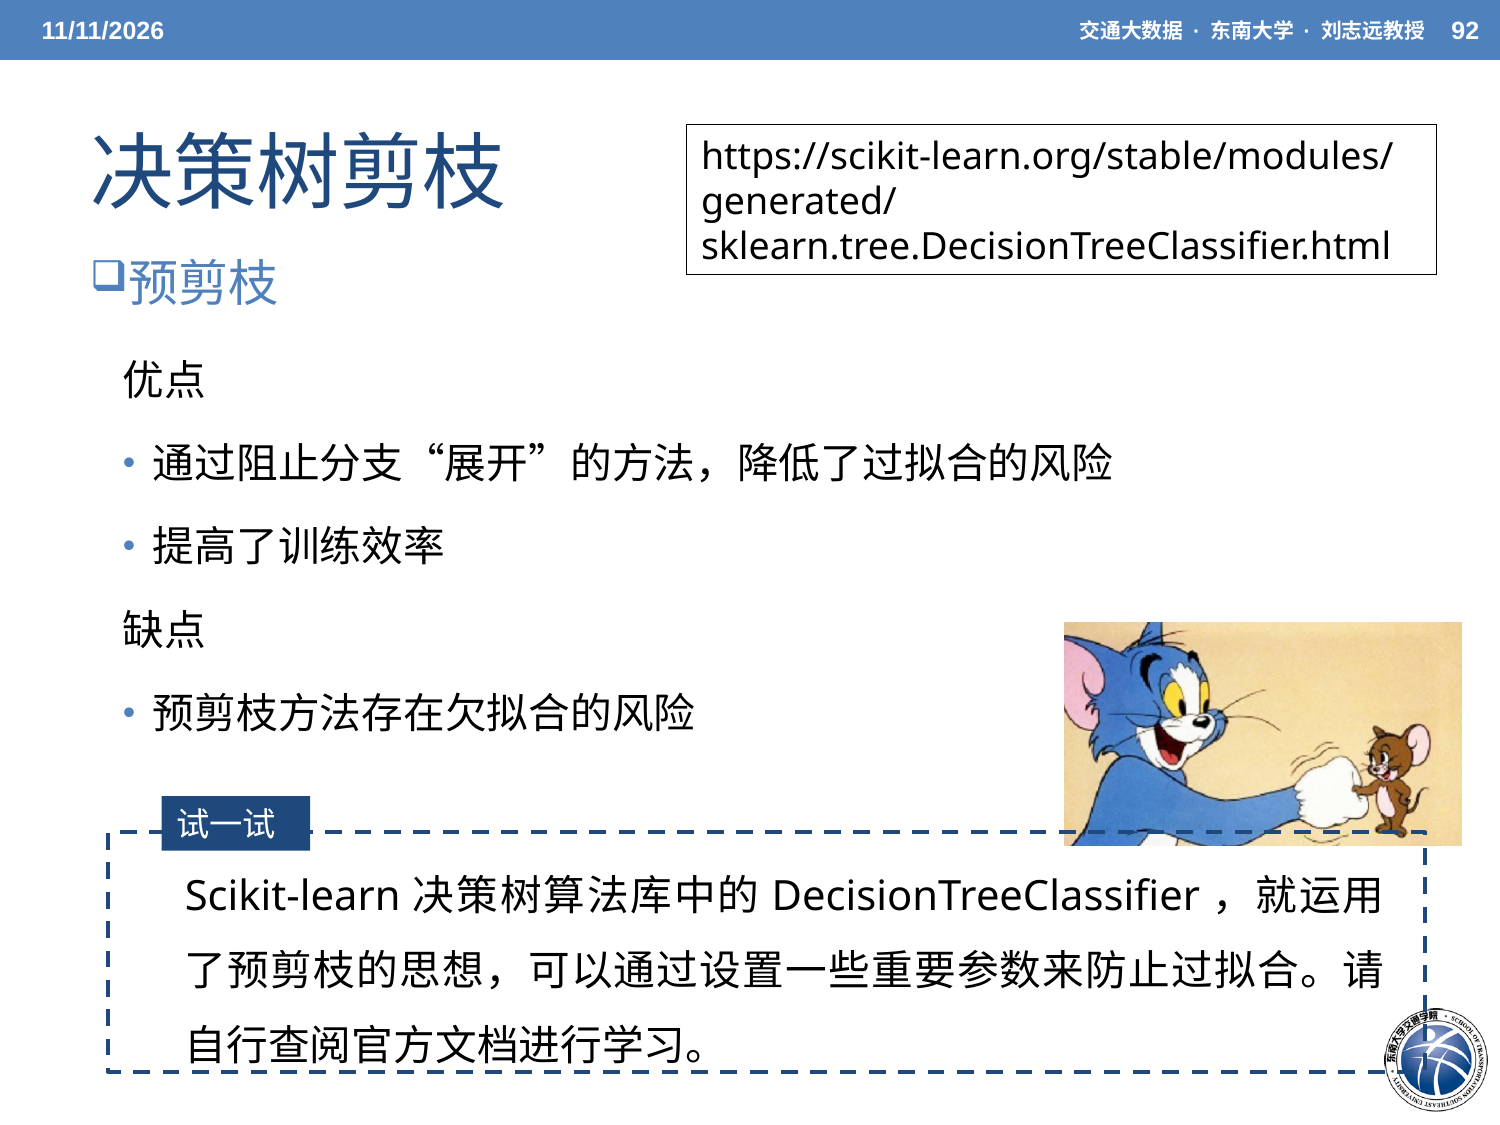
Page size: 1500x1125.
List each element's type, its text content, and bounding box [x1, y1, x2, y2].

text_box https://scikit-learn.org/stable/modules/generated/sklearn.tree.DecisionTreeClassifier.html [686, 124, 1437, 275]
picture [1384, 1008, 1489, 1112]
text_box 预剪枝 [74, 214, 1271, 321]
picture [1064, 622, 1462, 846]
footer 交通大数据 · 东南大学 · 刘志远教授 [647, 2, 1436, 58]
text_box Scikit-learn决策树算法库中的DecisionTreeClassifier，就运用了预剪枝的思想，可以通过设置一些重要参数来防止过拟合。请自行查阅官方文档进行学习。 [170, 836, 1400, 1077]
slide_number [26, 2, 502, 58]
text_box [106, 830, 170, 1074]
text_box [1400, 854, 1427, 1074]
text_box [311, 830, 1059, 836]
slide_number 92 [1436, 2, 1500, 58]
title 决策树剪枝 [75, 87, 1425, 214]
text_box 试一试 [161, 796, 311, 851]
list 优点 通过阻止分支“展开”的方法，降低了过拟合的风险 提高了训练效率 缺点 预剪枝方法存在欠拟合的风险 [107, 320, 1440, 744]
